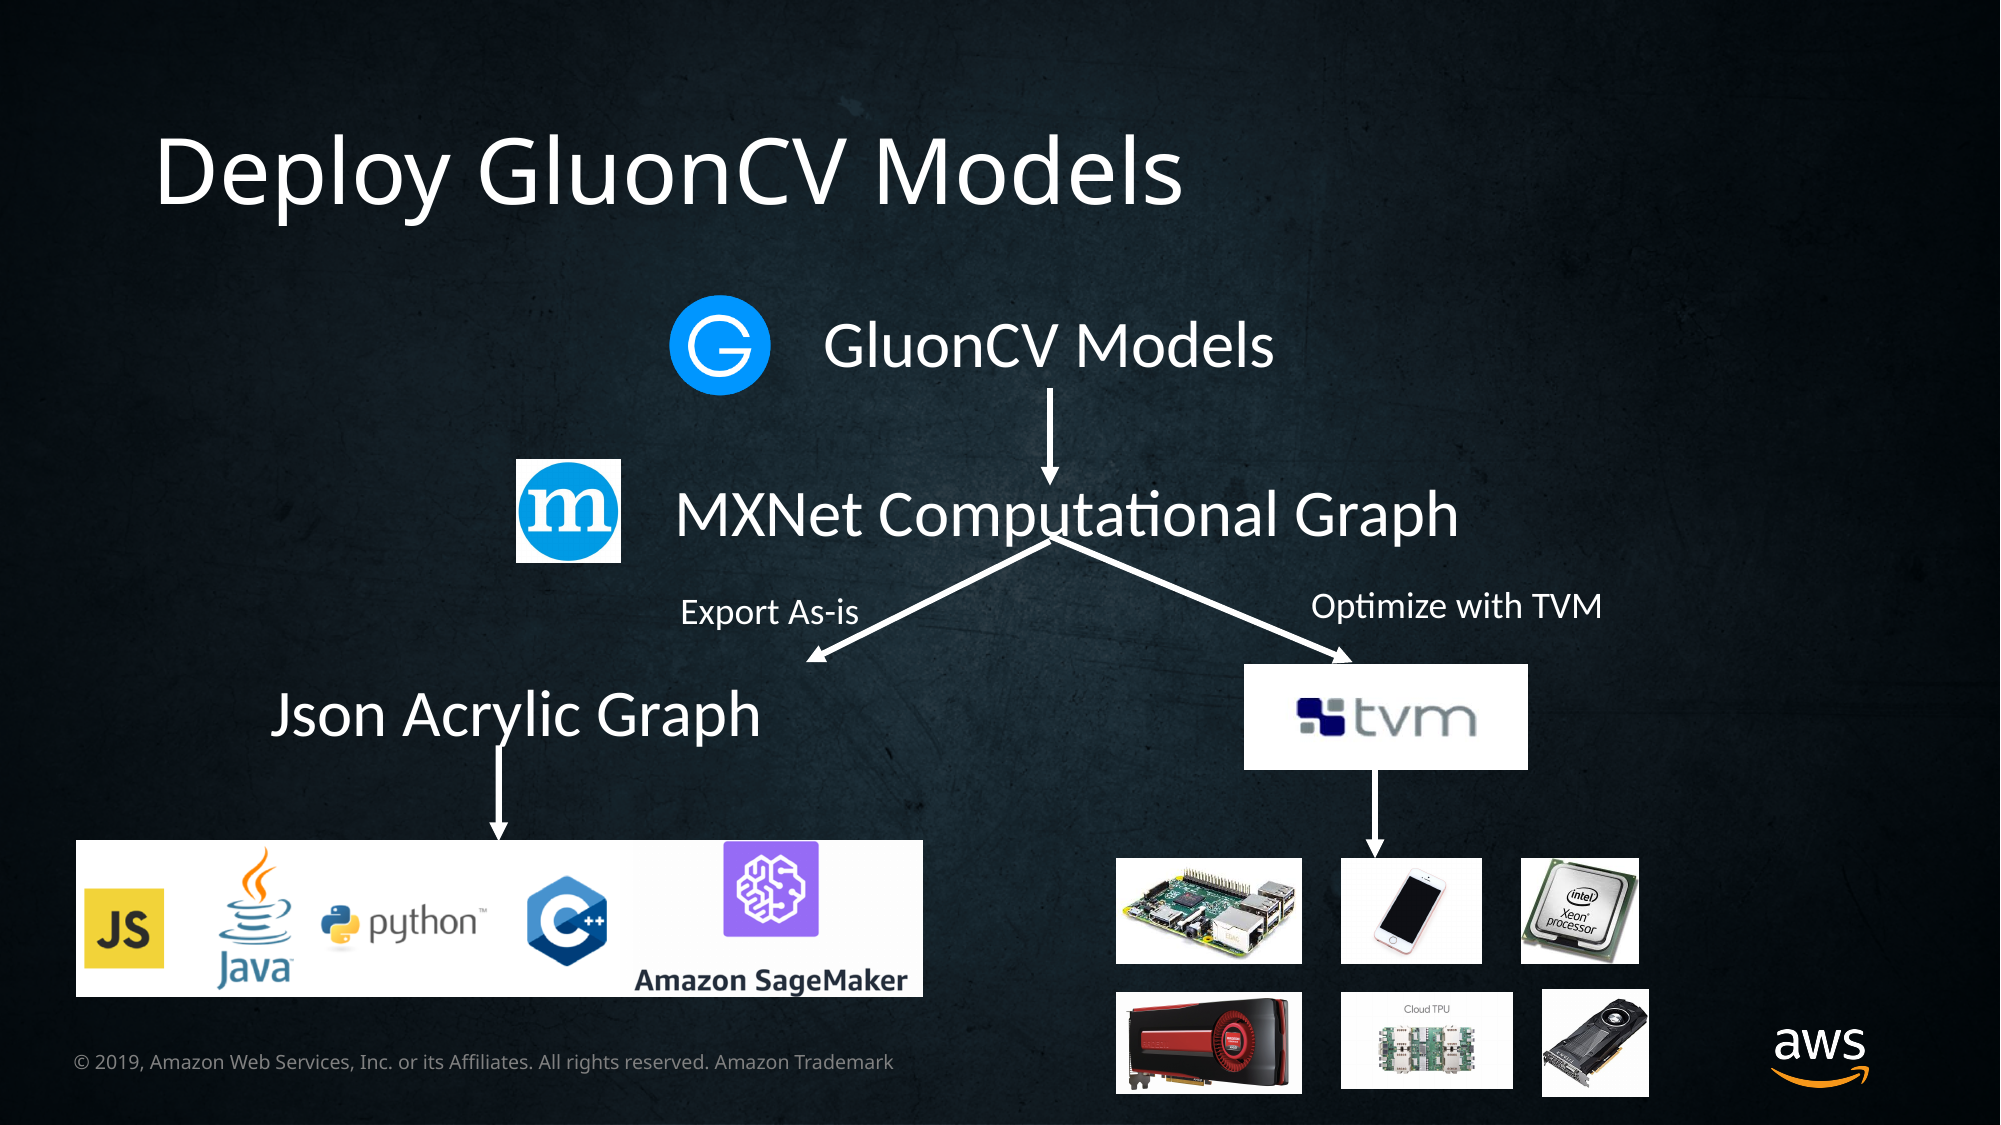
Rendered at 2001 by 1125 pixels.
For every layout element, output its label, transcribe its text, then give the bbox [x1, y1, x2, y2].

text_box GluonCV Models [808, 293, 1292, 389]
title Deploy GluonCV Models [137, 66, 1863, 284]
picture [0, 0, 2000, 1125]
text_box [805, 541, 1049, 663]
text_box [1049, 536, 1353, 663]
text_box Optimize with TVM [1353, 573, 1619, 634]
text_box MXNet Computational Graph [659, 462, 1477, 558]
text_box Json Acrylic Graph [255, 662, 779, 757]
text_box Export As-is [665, 580, 805, 640]
